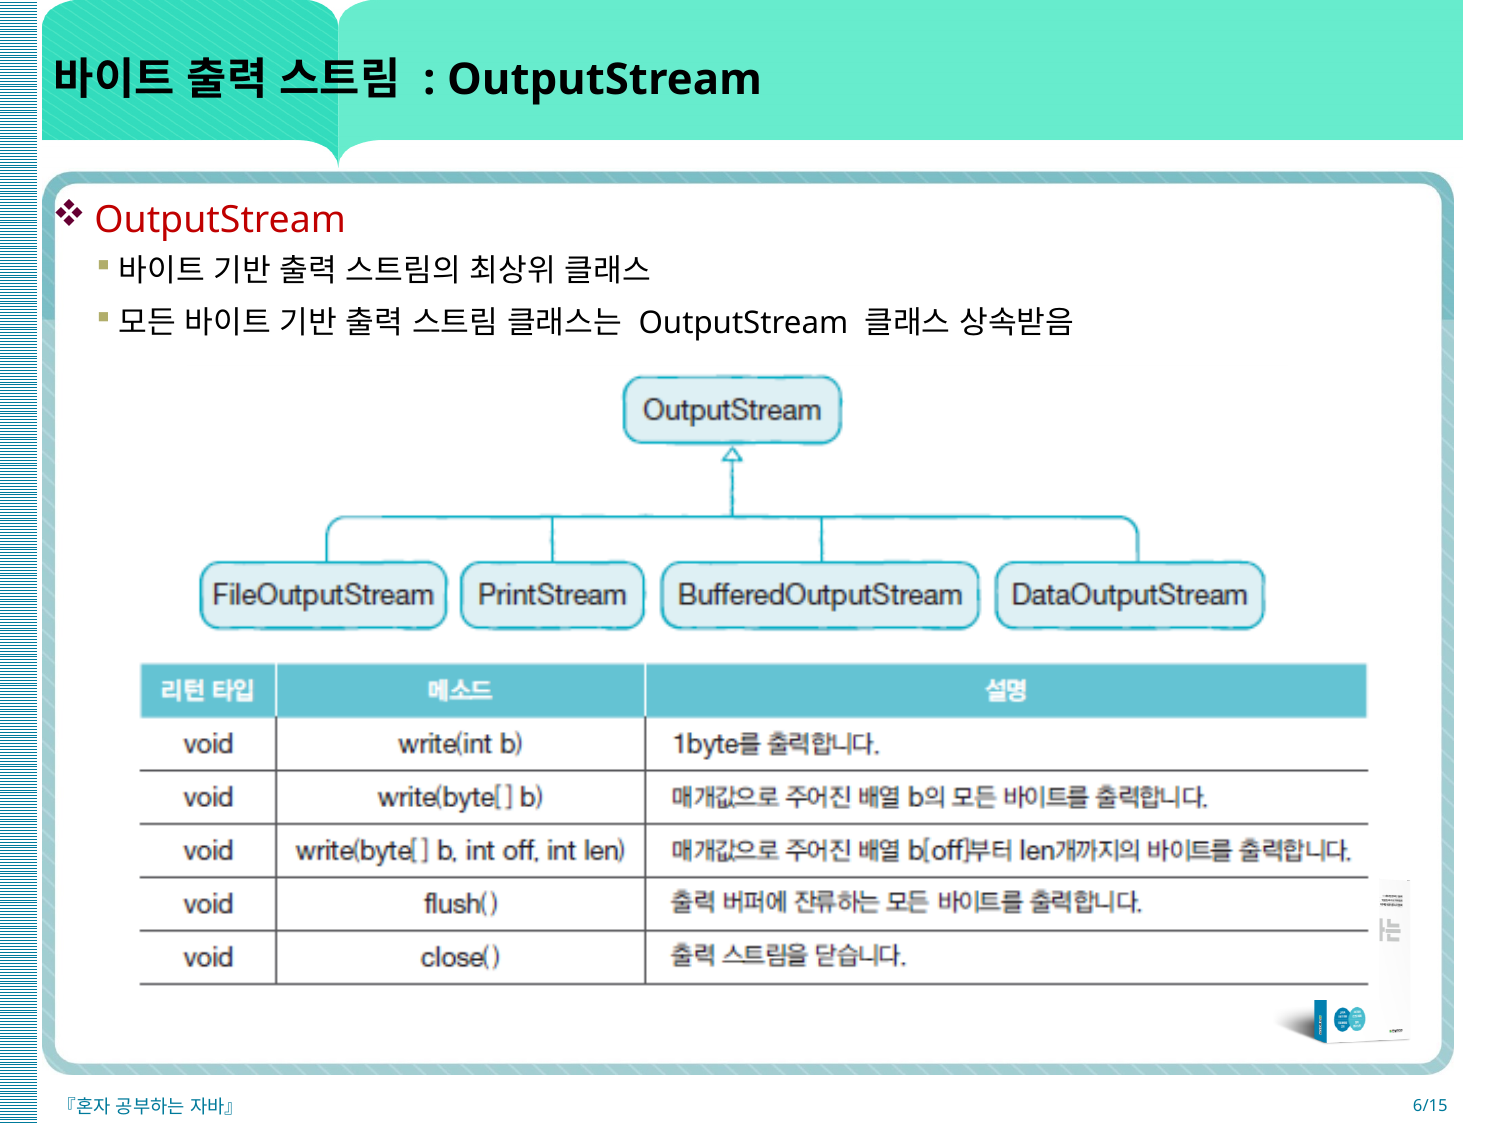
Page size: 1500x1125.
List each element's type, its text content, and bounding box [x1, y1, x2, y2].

picture [187, 363, 1288, 640]
list OutputStream 바이트 기반 출력 스트림의 최상위 클래스 모든 바이트 기반 출력 스트림 클래스는 OutputStream 클래스 상속받음 [37, 187, 1463, 1091]
picture [1243, 797, 1488, 1122]
picture [116, 1102, 131, 1107]
title 바이트 출력 스트림 : OutputStream [39, 42, 1280, 138]
picture [128, 653, 1379, 1000]
picture [42, 0, 1463, 187]
picture [225, 1102, 232, 1115]
picture [68, 1097, 75, 1110]
